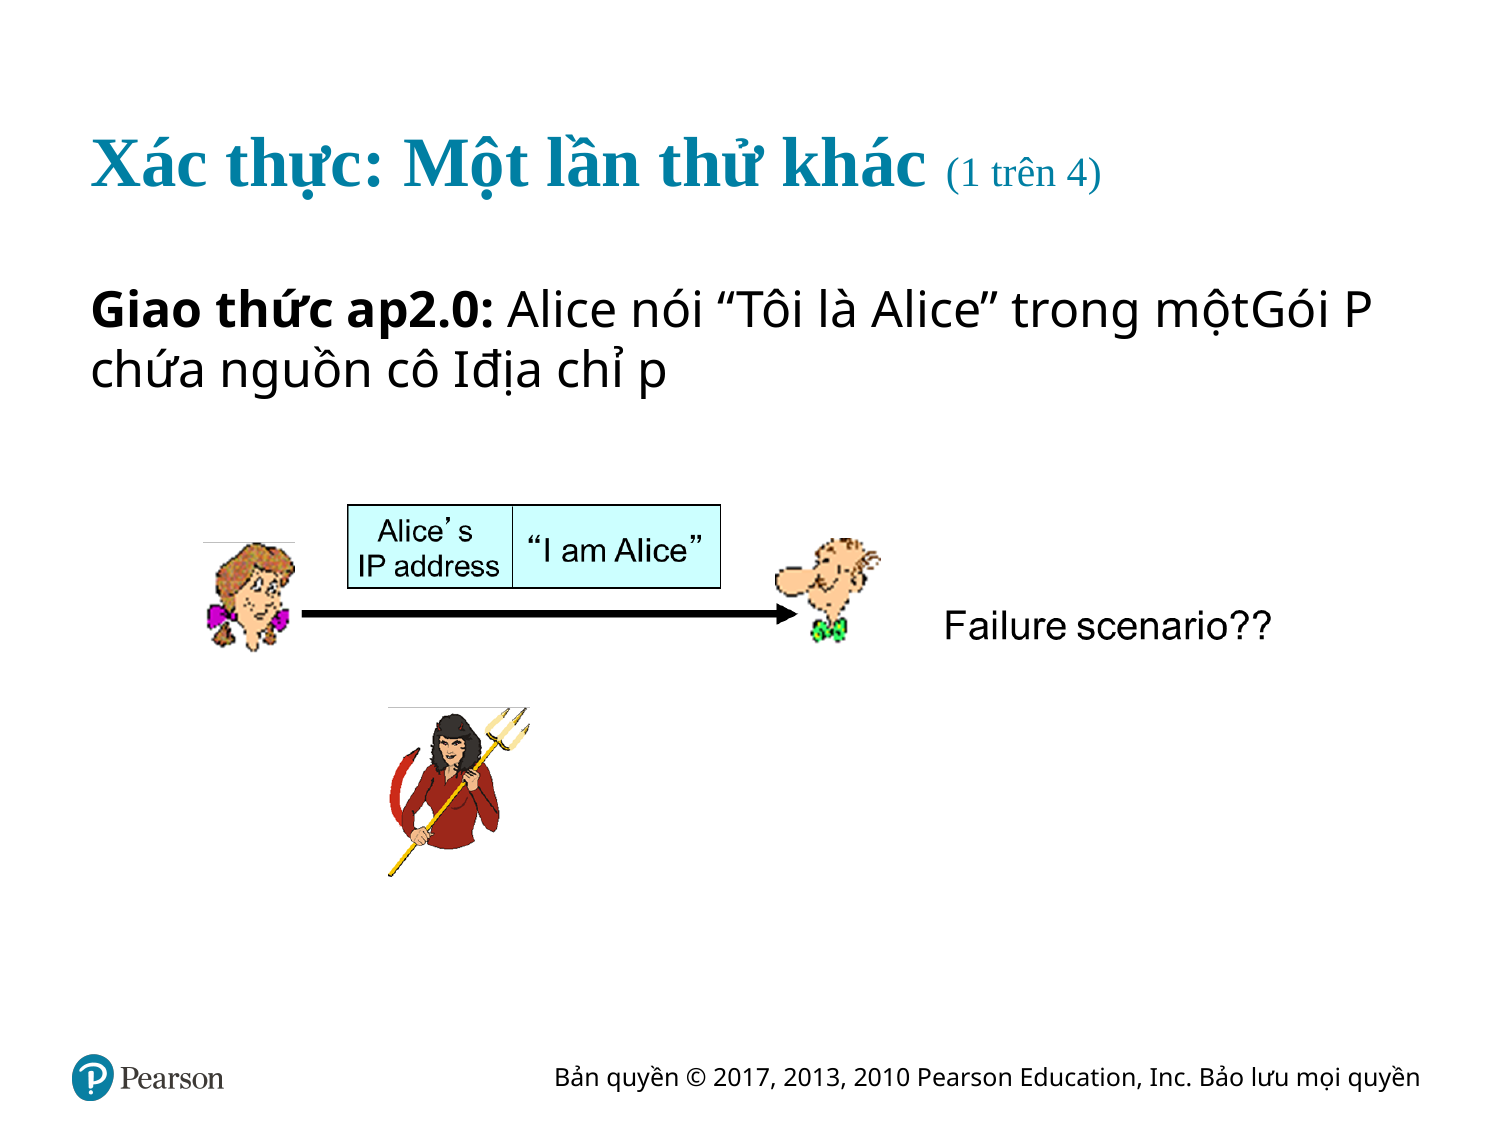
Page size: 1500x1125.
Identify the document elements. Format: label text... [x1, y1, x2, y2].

picture [80, 1063, 106, 1088]
list Giao thức ap2.0: Alice nói “Tôi là Alice” trong một Gói P chứa nguồn cô I địa chỉ p [75, 262, 1425, 931]
picture [72, 1087, 83, 1101]
title Xác thực: Một lần thử khác (1 trên 4) [75, 0, 1425, 216]
picture [203, 499, 1297, 878]
picture [98, 1054, 224, 1101]
picture [72, 1054, 88, 1070]
